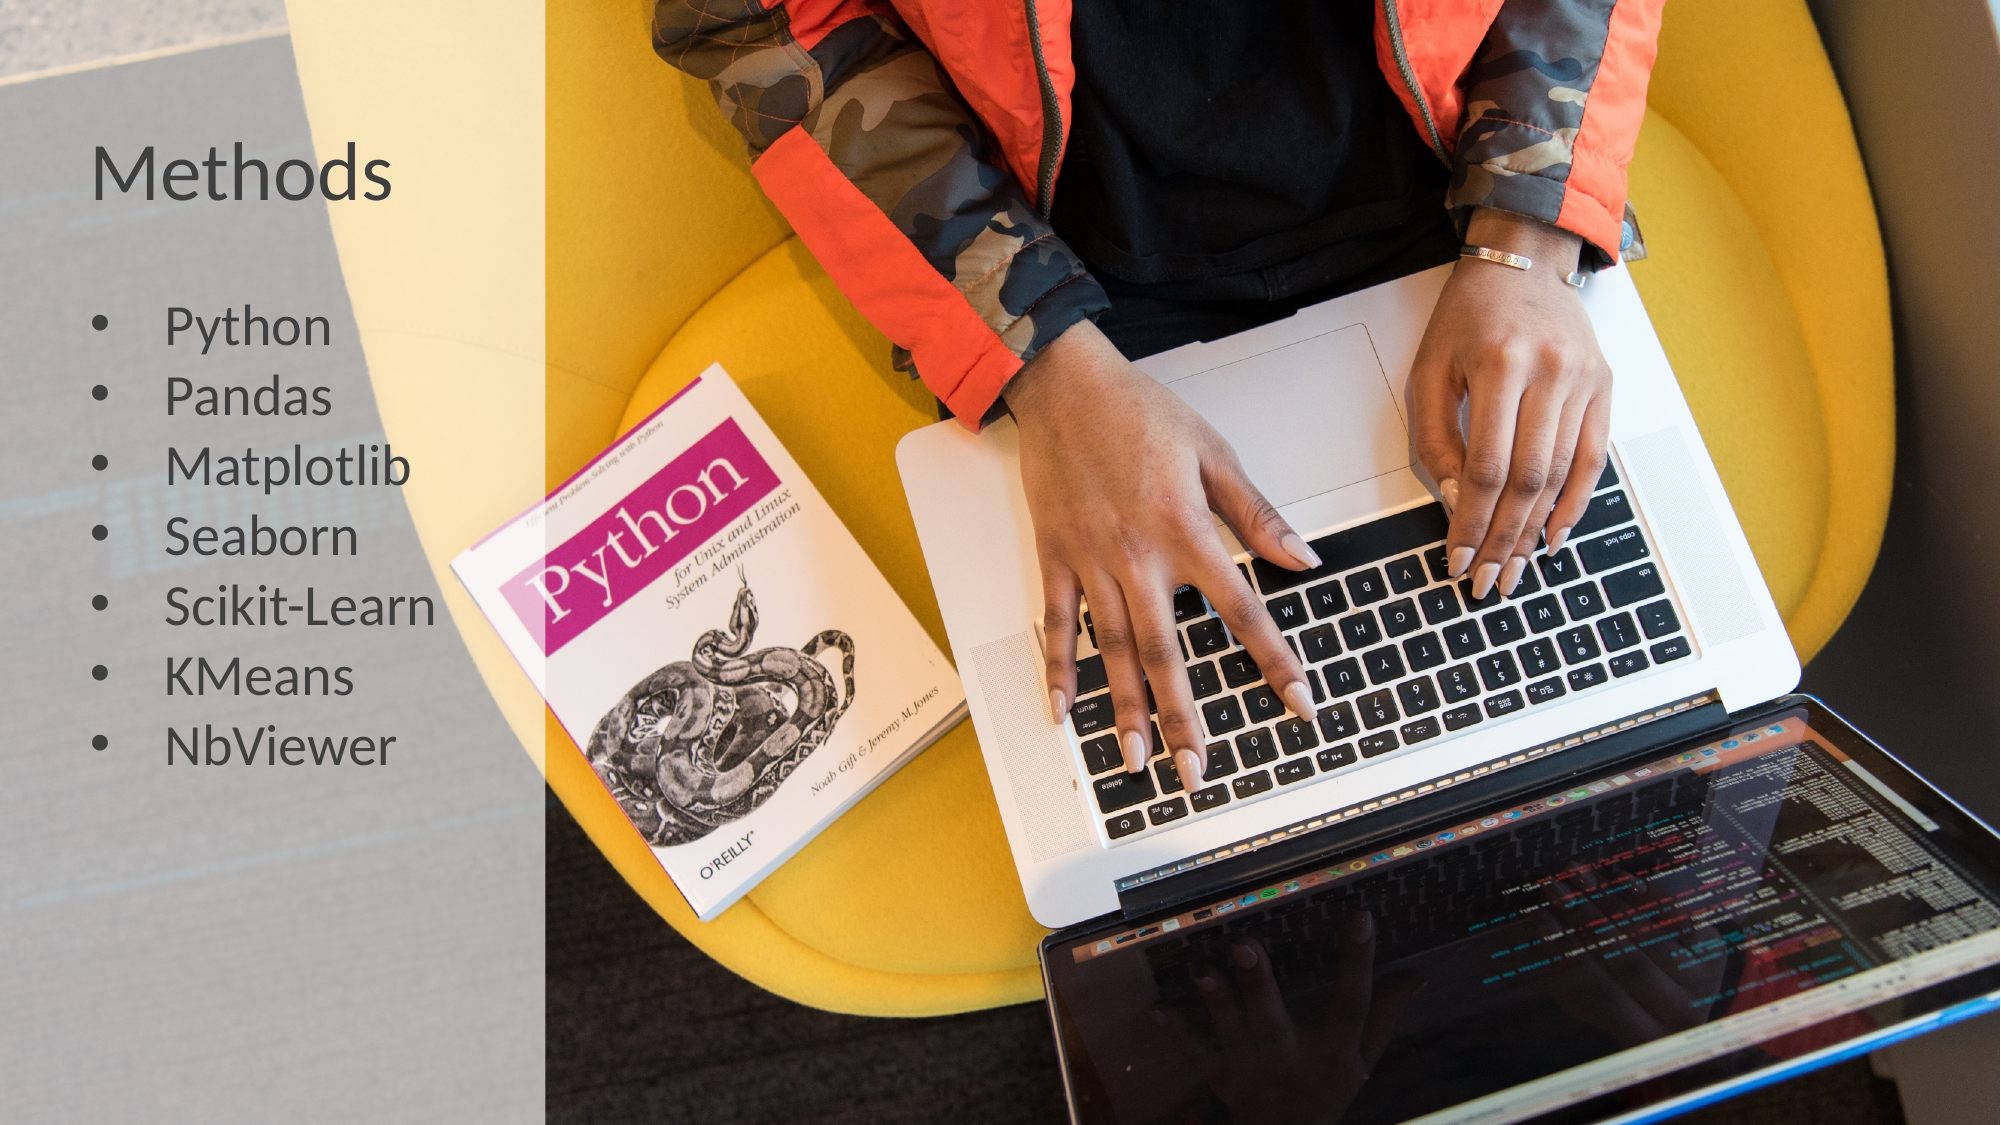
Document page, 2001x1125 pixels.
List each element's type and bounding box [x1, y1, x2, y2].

list [0, 0, 2000, 1125]
